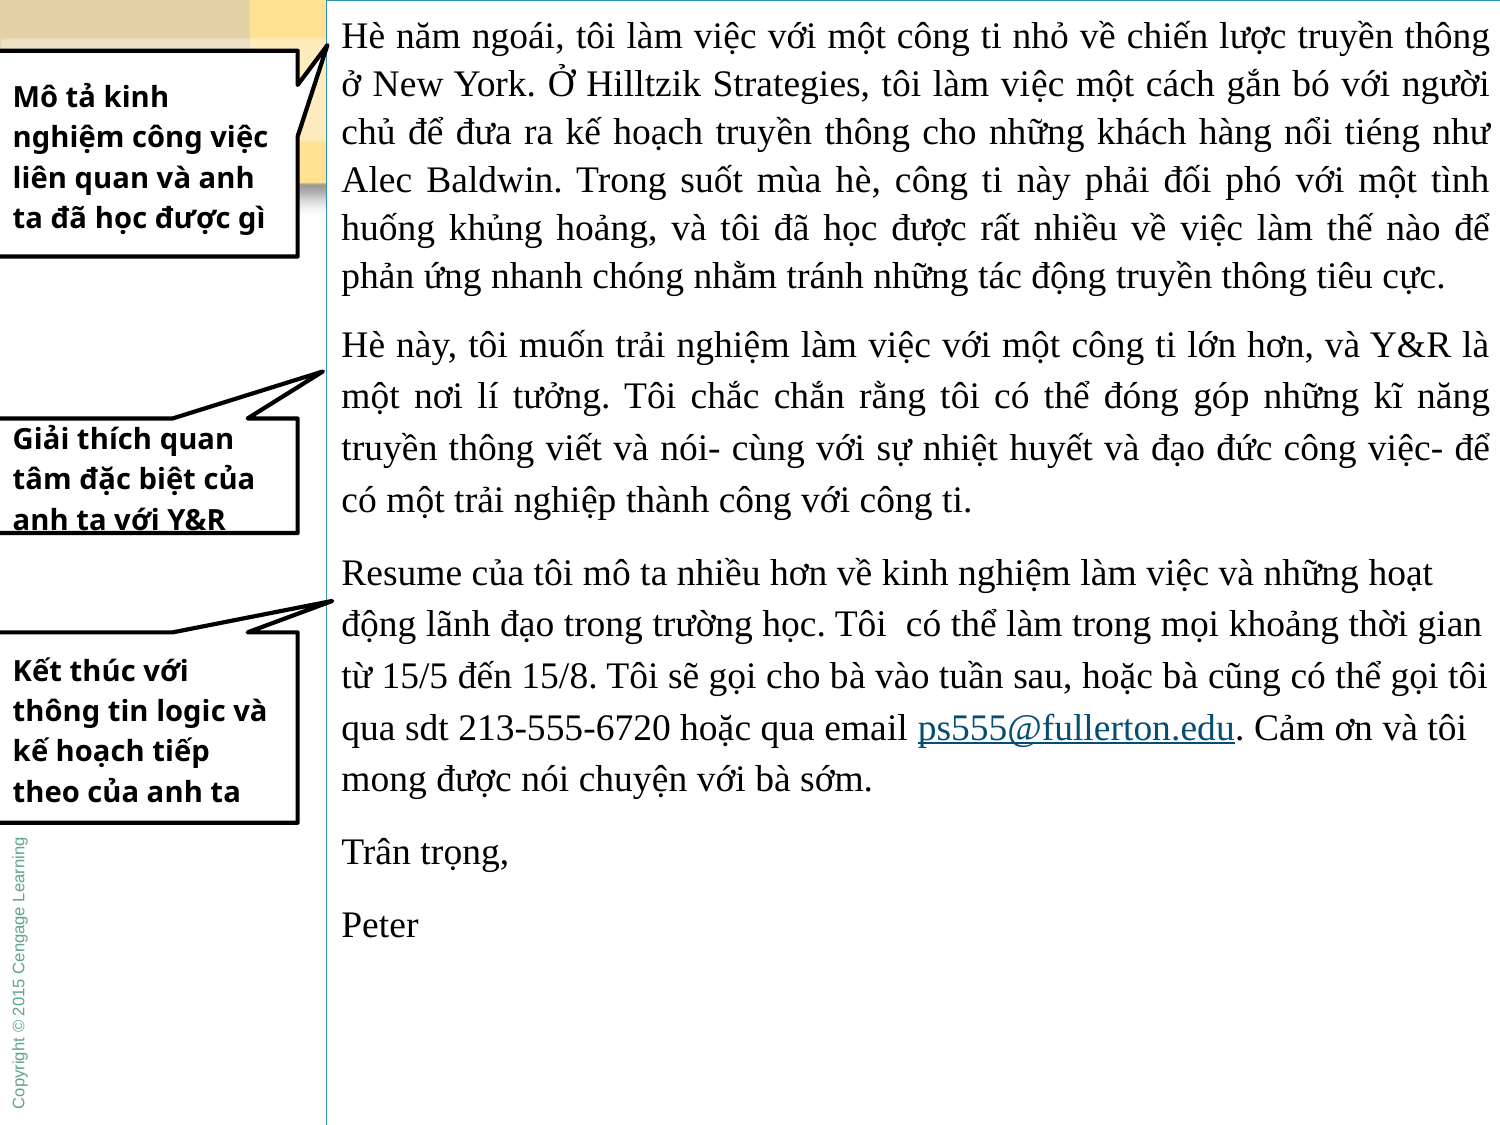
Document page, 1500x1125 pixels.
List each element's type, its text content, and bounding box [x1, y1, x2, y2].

text_box Kết thúc với thông tin logic và kế hoạch tiếp theo của anh ta [0, 598, 335, 825]
picture [0, 606, 326, 1125]
text_box Mô tả kinh nghiệm công việc liên quan và anh ta đã học được gì [0, 43, 330, 259]
picture [0, 0, 326, 76]
text_box Hè năm ngoái, tôi làm việc với một công ti nhỏ về chiến lược truyền thông ở New York. Ở Hilltzik Strategies, tôi làm việc một cách gắn bó với người chủ để đưa ra kế hoạch truyền thông cho những khách hàng nổi tiéng như Alec Baldwin. Trong suốt mùa hè, công ti này phải đối phó với một tình huống khủng hoảng, và tôi đã học được rất nhiều về việc làm thế nào để phản ứng nhanh chóng nhằm tránh những tác động truyền thông tiêu cực. Hè này, tôi muốn trải nghiệm làm việc với một công ti lớn hơn, và Y&R là một nơi lí tưởng. Tôi chắc chắn rằng tôi có thể đóng góp những kĩ năng truyền thông viết và nói- cùng với sự nhiệt huyết và đạo đức công việc- để có một trải nghiệp thành công với công ti. Resume của tôi mô ta nhiều hơn về kinh nghiệm làm việc và những hoạt động lãnh đạo trong trường học. Tôi có thể làm trong mọi khoảng thời gian từ 15/5 đến 15/8. Tôi sẽ gọi cho bà vào tuần sau, hoặc bà cũng có thể gọi tôi qua sdt 213-555-6720 hoặc qua email ps555@fullerton.edu. Cảm ơn và tôi mong được nói chuyện với bà sớm. Trân trọng, Peter [326, 0, 1500, 1125]
picture [0, 60, 326, 630]
text_box Giải thích quan tâm đặc biệt của anh ta với Y&R [0, 369, 325, 536]
